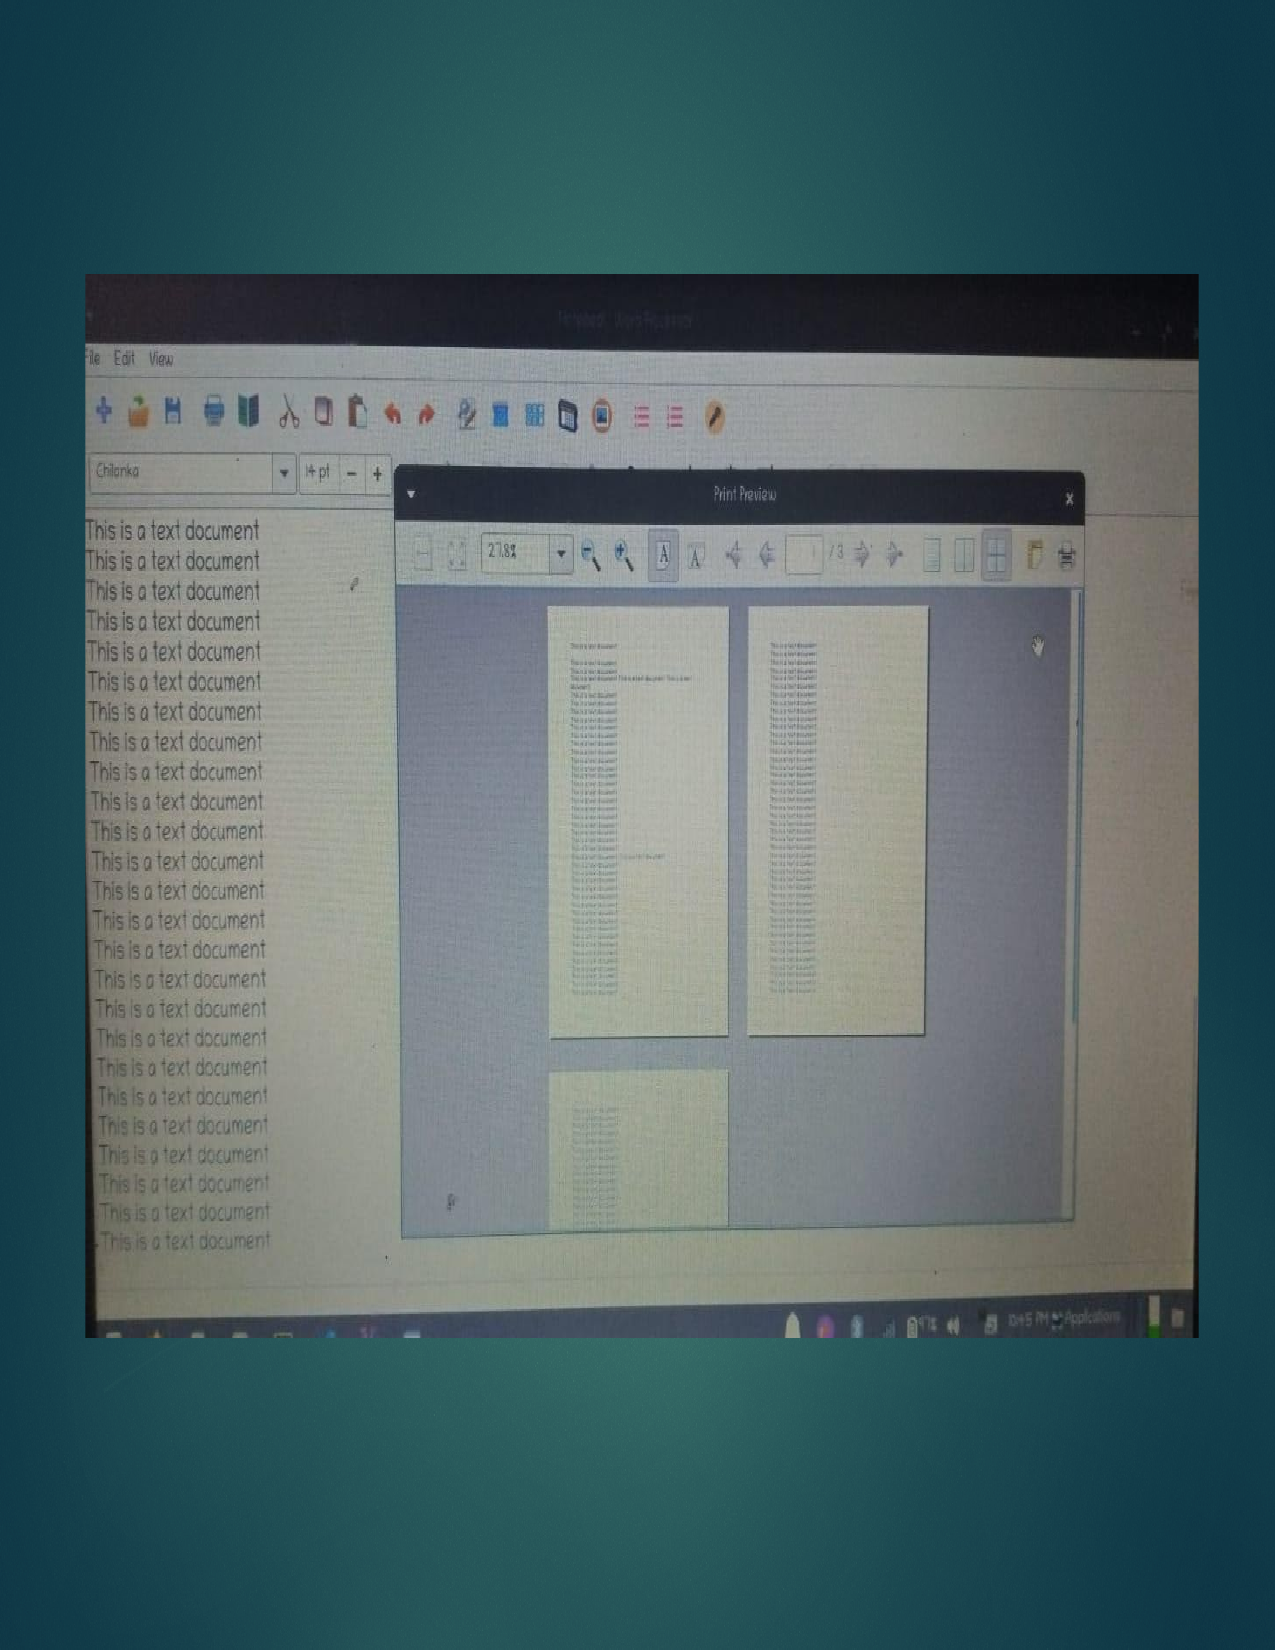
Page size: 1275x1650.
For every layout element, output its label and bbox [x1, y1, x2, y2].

text_box [85, 274, 1199, 1338]
